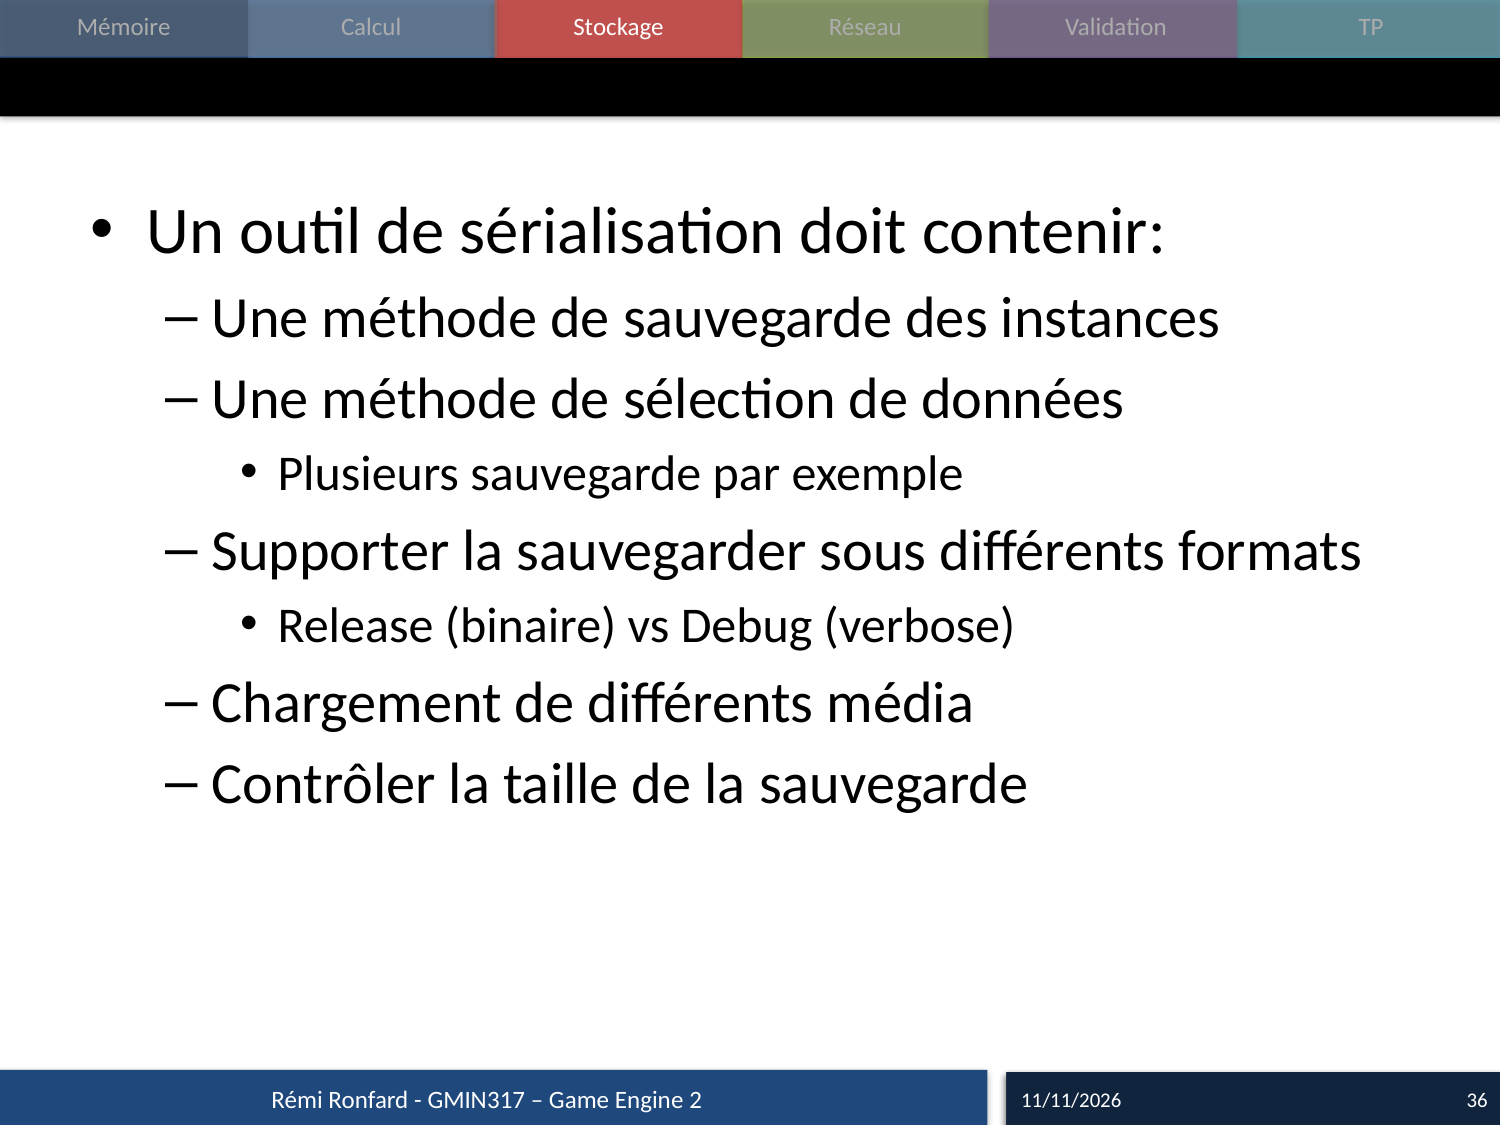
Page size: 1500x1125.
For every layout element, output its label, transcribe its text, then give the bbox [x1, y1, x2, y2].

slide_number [1006, 1070, 1153, 1125]
footer Rémi Ronfard - GMIN317 – Game Engine 2 [0, 1069, 988, 1125]
slide_number 36 [1153, 1071, 1500, 1125]
list Un outil de sérialisation doit contenir: Une méthode de sauvegarde des instances Une méthode de sélection de données Plusieurs sauvegarde par exemple Supporter la sauvegarder sous différents formats Release (binaire) vs Debug (verbose) Chargement de différents média Contrôler la taille de la sauvegarde [75, 179, 1425, 1005]
